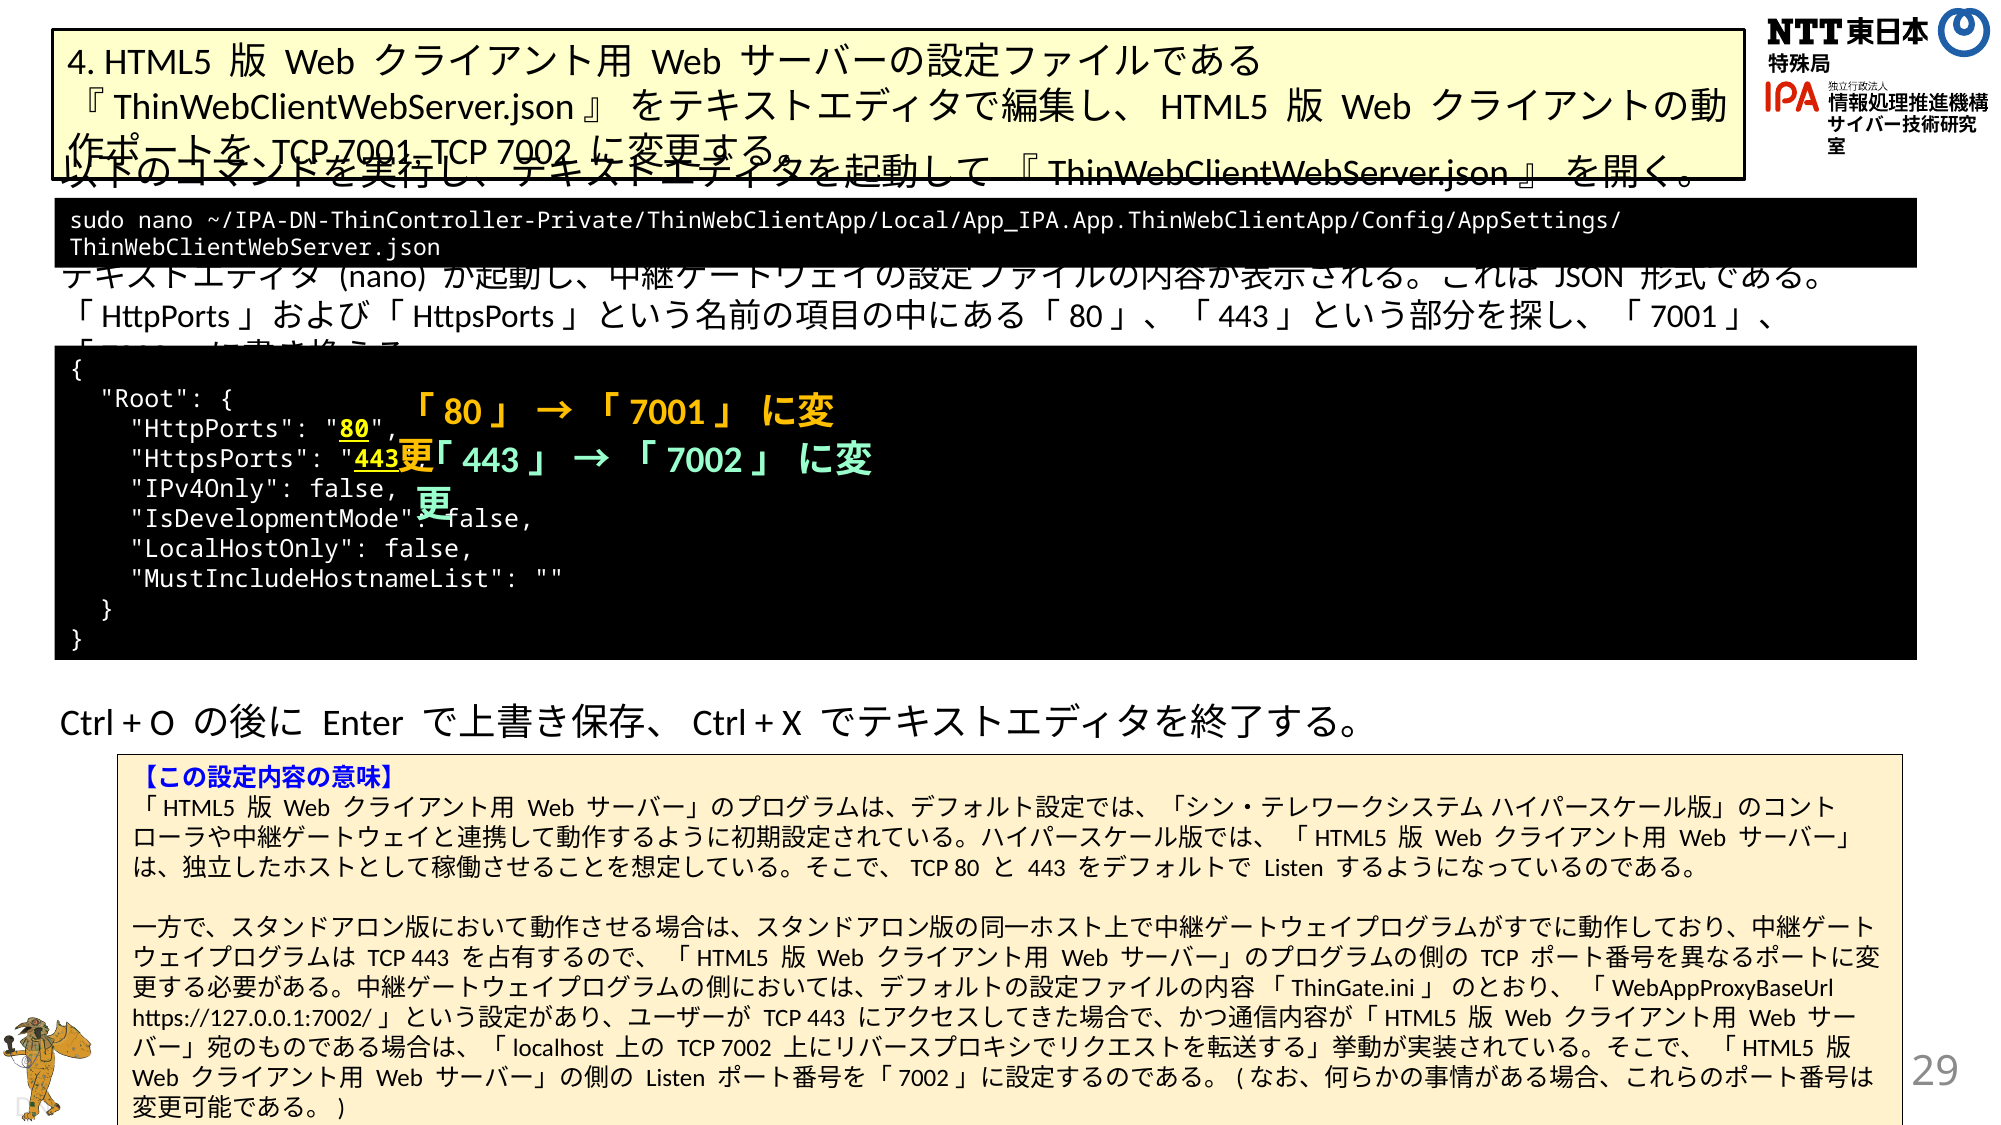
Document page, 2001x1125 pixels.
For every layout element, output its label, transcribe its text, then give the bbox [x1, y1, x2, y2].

text_box 【この設定内容の意味】 「HTML5 版 Web クライアント用 Web サーバー」のプログラムは、デフォルト設定では、「シン・テレワークシステム ハイパースケール版」のコントローラや中継ゲートウェイと連携して動作するように初期設定されている。ハイパースケール版では、 「HTML5 版 Web クライアント用 Web サーバー」は、独立したホストとして稼働させることを想定している。そこで、TCP 80 と 443 をデフォルトで Listen するようになっているのである。 一方で、スタンドアロン版において動作させる場合は、スタンドアロン版の同一ホスト上で中継ゲートウェイプログラムがすでに動作しており、中継ゲートウェイプログラムは TCP 443 を占有するので、 「HTML5 版 Web クライアント用 Web サーバー」のプログラムの側の TCP ポート番号を異なるポートに変更する必要がある。中継ゲートウェイプログラムの側においては、デフォルトの設定ファイルの内容 「ThinGate.ini」 のとおり、 「WebAppProxyBaseUrl https://127.0.0.1:7002/」という設定があり、ユーザーが TCP 443 にアクセスしてきた場合で、かつ通信内容が「HTML5 版 Web クライアント用 Web サーバー」宛のものである場合は、「localhost 上の TCP 7002 上にリバースプロキシでリクエストを転送する」挙動が実装されている。そこで、 「HTML5 版 Web クライアント用 Web サーバー」の側の Listen ポート番号を「7002」に設定するのである。(なお、何らかの事情がある場合、これらのポート番号は変更可能である。) [117, 754, 1903, 1125]
text_box 4. HTML5 版 Web クライアント用 Web サーバーの設定ファイルである 『ThinWebClientWebServer.json』 をテキストエディタで編集し、HTML5 版 Web クライアントの動作ポートを TCP 7001, TCP 7002 に変更する。 [52, 29, 1745, 140]
text_box sudo nano ~/IPA-DN-ThinController-Private/ThinWebClientApp/Local/App_IPA.App.ThinWebClientApp/Config/AppSettings/ThinWebClientWebServer.json [54, 197, 1917, 268]
text_box Ctrl + O の後に Enter で上書き保存、Ctrl + X でテキストエディタを終了する。 [45, 690, 1737, 751]
text_box 以下のコマンドを実行し、テキストエディタを起動して 『ThinWebClientWebServer.json』 を開く。 [45, 140, 1870, 201]
text_box 「443」 → 「7002」 に変更 [400, 427, 898, 533]
text_box { "Root": { "HttpPorts": "80", "HttpsPorts": "443", "IPv4Only": false, "IsDevelopmentMode": false, "LocalHostOnly": false, "MustIncludeHostnameList": "" } } [54, 345, 1917, 660]
slide_number 29 [1903, 1042, 1975, 1103]
text_box 「80」 → 「7001」 に変更 [382, 379, 880, 485]
text_box テキストエディタ (nano) が起動し、中継ゲートウェイの設定ファイルの内容が表示される。これは JSON 形式である。 「HttpPorts」および「HttpsPorts」という名前の項目の中にある「80」、「443」という部分を探し、「7001」、「7002」に書き換える。 [45, 246, 1870, 381]
